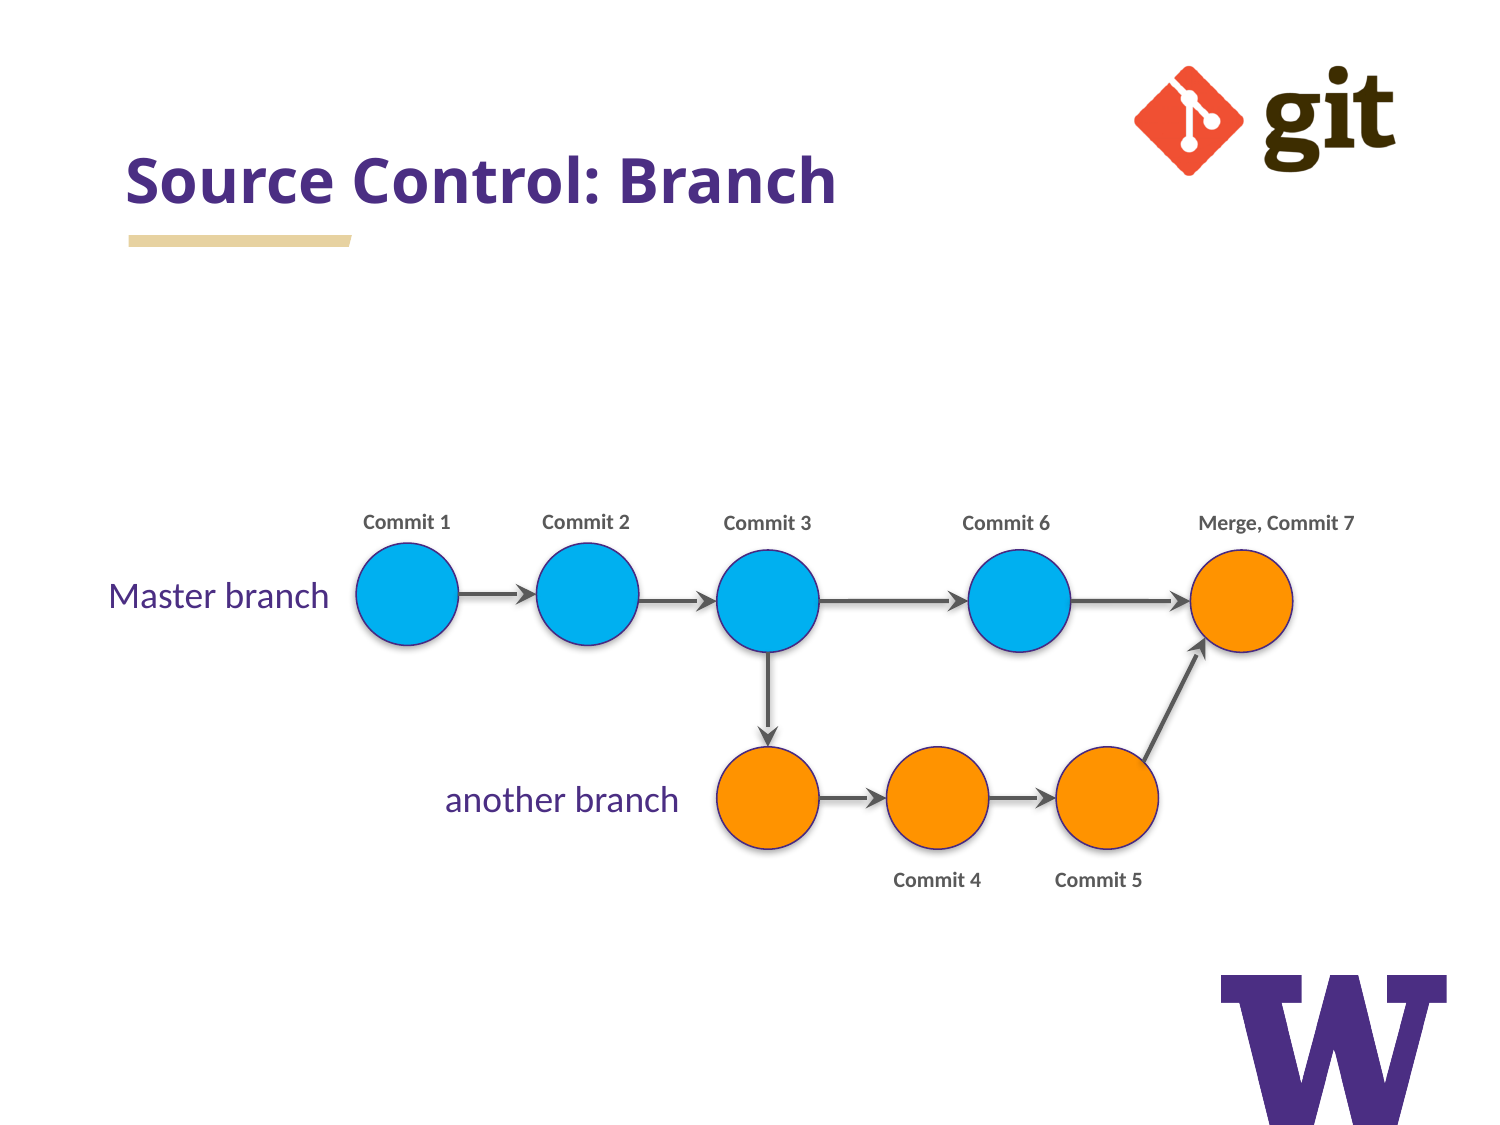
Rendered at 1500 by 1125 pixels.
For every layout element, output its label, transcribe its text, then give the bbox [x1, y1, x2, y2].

picture [128, 235, 352, 247]
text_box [1143, 637, 1206, 763]
picture [1221, 975, 1447, 1125]
text_box [355, 542, 460, 647]
text_box Commit 1 [348, 500, 466, 542]
text_box [885, 746, 990, 850]
text_box [1189, 549, 1294, 654]
text_box Merge, Commit 7 [1183, 501, 1370, 543]
text_box [967, 549, 1072, 653]
text_box Commit 3 [709, 500, 827, 542]
text_box Commit 4 [878, 858, 997, 900]
text_box [716, 549, 820, 653]
title Source Control: Branch [110, 60, 1453, 224]
text_box another branch [430, 767, 696, 828]
text_box [715, 746, 820, 850]
text_box Commit 5 [1040, 858, 1158, 900]
text_box Commit 6 [948, 501, 1066, 543]
text_box [1055, 746, 1160, 850]
text_box Master branch [93, 563, 346, 624]
text_box [535, 542, 640, 647]
text_box Commit 2 [527, 500, 645, 542]
picture [1107, 30, 1415, 208]
